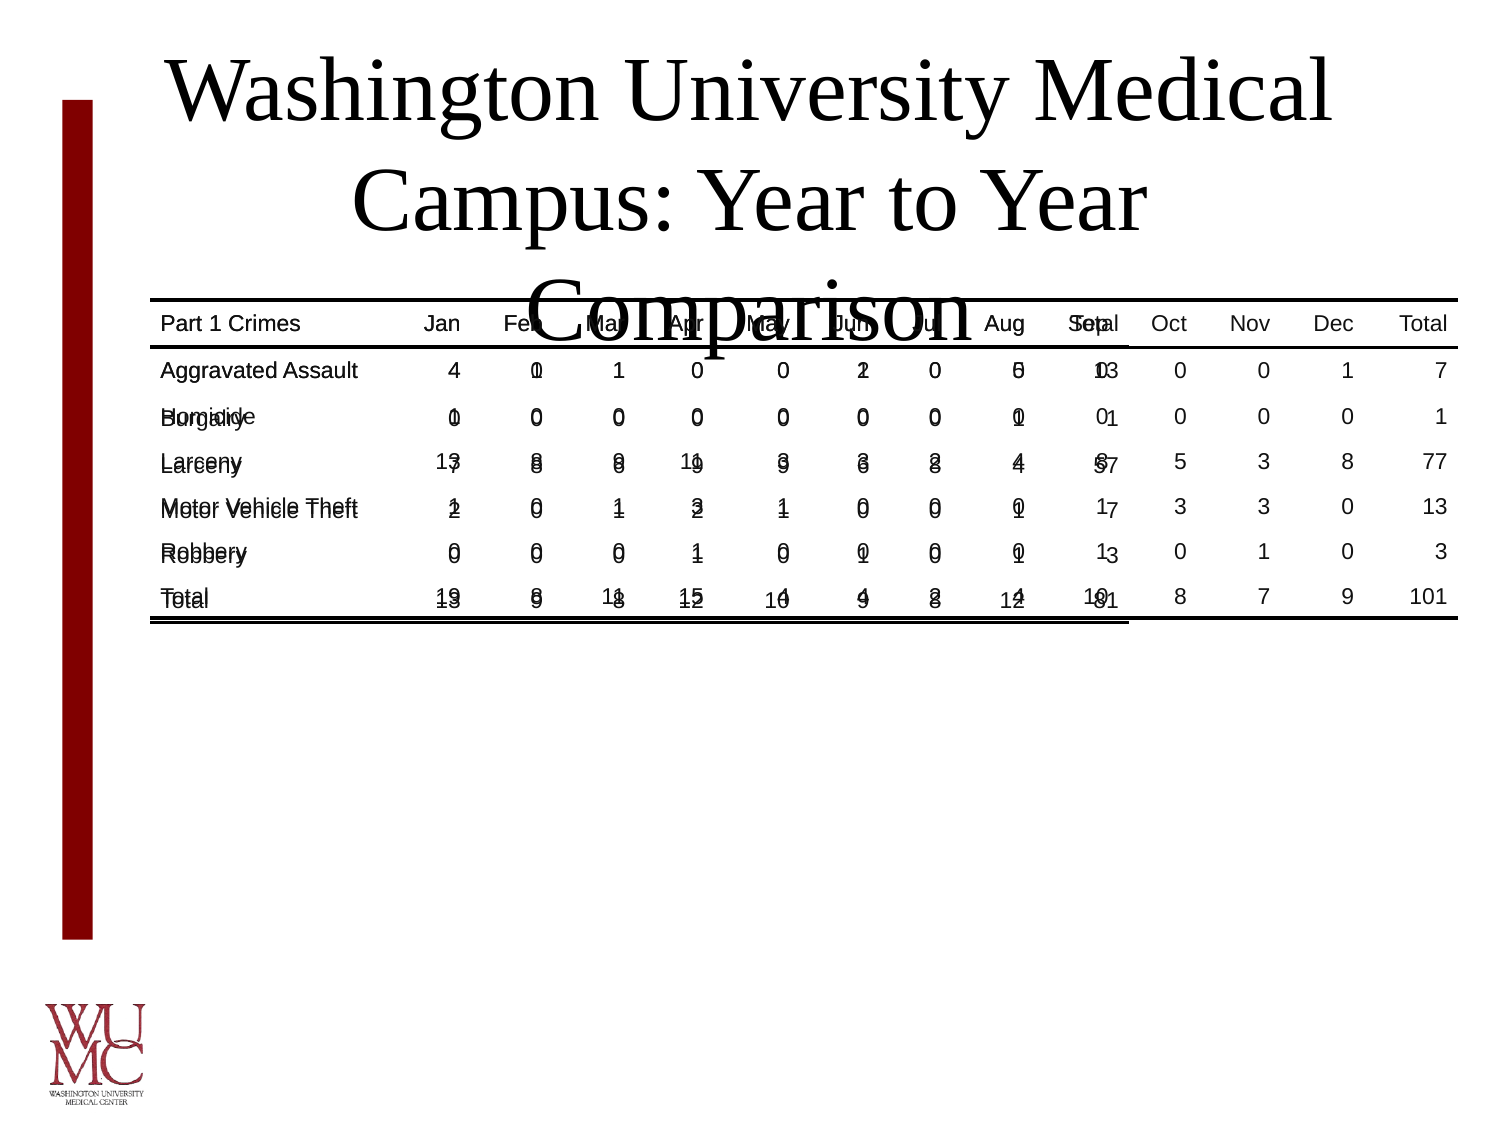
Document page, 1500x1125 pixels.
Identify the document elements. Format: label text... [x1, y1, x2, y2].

table_cell 3 [1035, 532, 1129, 580]
table_cell 1 [553, 349, 636, 395]
table_cell 1 [471, 349, 553, 395]
table_cell 4 [952, 442, 1035, 489]
table_cell 7 [391, 442, 471, 489]
table_cell Motor Vehicle Theft [150, 489, 391, 532]
table_cell 0 [1129, 349, 1197, 395]
table_cell 6 [800, 442, 880, 489]
table_cell Aggravated Assault [150, 349, 391, 395]
table_cell 3 [1129, 485, 1197, 528]
table_cell 4 [391, 349, 471, 395]
table_cell 1 [714, 489, 800, 532]
table_cell 57 [1035, 442, 1129, 489]
table_cell 0 [880, 349, 952, 395]
table_cell 2 [391, 489, 471, 532]
picture [41, 996, 156, 1113]
table_cell 8 [880, 442, 952, 489]
table_cell 1 [553, 489, 636, 532]
table_cell 0 [471, 395, 553, 442]
table_cell 7 [1035, 489, 1129, 532]
table_header Part 1 Crimes [150, 302, 391, 345]
table_header Oct [1129, 302, 1197, 346]
table_cell 8 [553, 580, 636, 621]
table_header May [714, 302, 800, 345]
table_cell 0 [471, 489, 553, 532]
table_cell 9 [471, 580, 553, 621]
table_cell 1 [1364, 395, 1458, 438]
table_header Jan [391, 302, 471, 345]
table_cell 3 [1197, 485, 1281, 528]
table_header Apr [636, 302, 714, 345]
table_header Dec [1281, 302, 1364, 346]
table_cell 0 [1281, 485, 1364, 528]
table_header Jun [800, 302, 880, 345]
table_cell 0 [1129, 528, 1197, 575]
table_cell 0 [553, 395, 636, 442]
table_cell 0 [714, 395, 800, 442]
title Washington University Medical Campus: Year to Year Comparison [112, 99, 1388, 288]
table_cell 5 [952, 349, 1035, 395]
table_cell 0 [471, 532, 553, 580]
table_header Mar [553, 302, 636, 345]
table_cell 10 [714, 580, 800, 621]
table_cell 1 [1035, 395, 1129, 442]
table_cell 81 [1035, 580, 1129, 621]
table_cell 8 [880, 580, 952, 621]
table_cell 6 [553, 442, 636, 489]
table_cell 7 [1197, 575, 1281, 616]
table_cell 0 [553, 532, 636, 580]
table_cell 12 [636, 580, 714, 621]
table_header Aug [952, 302, 1035, 345]
table_cell 8 [471, 442, 553, 489]
table_cell 0 [636, 349, 714, 395]
table_cell 1 [1281, 349, 1364, 395]
table_header Nov [1197, 302, 1281, 346]
table_cell 2 [636, 489, 714, 532]
table_cell 8 [1129, 575, 1197, 616]
table_cell 9 [1281, 575, 1364, 616]
table_cell 1 [1197, 528, 1281, 575]
table_cell 7 [1364, 349, 1458, 395]
table_cell 1 [952, 489, 1035, 532]
table_cell 9 [800, 580, 880, 621]
table_cell Robbery [150, 532, 391, 580]
table_cell 13 [1035, 349, 1129, 395]
table_cell 9 [636, 442, 714, 489]
table_cell 0 [800, 489, 880, 532]
table_cell 8 [1281, 438, 1364, 485]
table_cell 101 [1364, 575, 1458, 616]
table_cell 1 [952, 395, 1035, 442]
table_cell 2 [800, 349, 880, 395]
table_cell 77 [1364, 438, 1458, 485]
table_cell 0 [880, 395, 952, 442]
table_cell 0 [1281, 528, 1364, 575]
table_header Total [1364, 302, 1458, 346]
table_cell 13 [1364, 485, 1458, 528]
table_cell 9 [714, 442, 800, 489]
table_cell Larceny [150, 442, 391, 489]
table_cell 5 [1129, 438, 1197, 485]
table_cell 0 [714, 532, 800, 580]
table_cell 13 [391, 580, 471, 621]
table_cell 0 [636, 395, 714, 442]
table_cell 0 [880, 489, 952, 532]
table_cell 0 [1281, 395, 1364, 438]
table_cell 0 [880, 532, 952, 580]
table_cell 0 [1197, 349, 1281, 395]
table_cell 1 [952, 532, 1035, 580]
table_cell 1 [800, 532, 880, 580]
table_cell 0 [1129, 395, 1197, 438]
table_cell Burgalry [150, 395, 391, 442]
table_cell 1 [636, 532, 714, 580]
table_cell 3 [1197, 438, 1281, 485]
table_cell 0 [391, 395, 471, 442]
table_cell 12 [952, 580, 1035, 621]
table_cell 0 [1197, 395, 1281, 438]
table_cell 0 [800, 395, 880, 442]
table_cell Total [150, 580, 391, 621]
table_header Feb [471, 302, 553, 345]
table_cell 0 [714, 349, 800, 395]
table_cell 0 [391, 532, 471, 580]
table_header Total [1035, 302, 1129, 345]
table_cell 3 [1364, 528, 1458, 575]
table_header Jul [880, 302, 952, 345]
